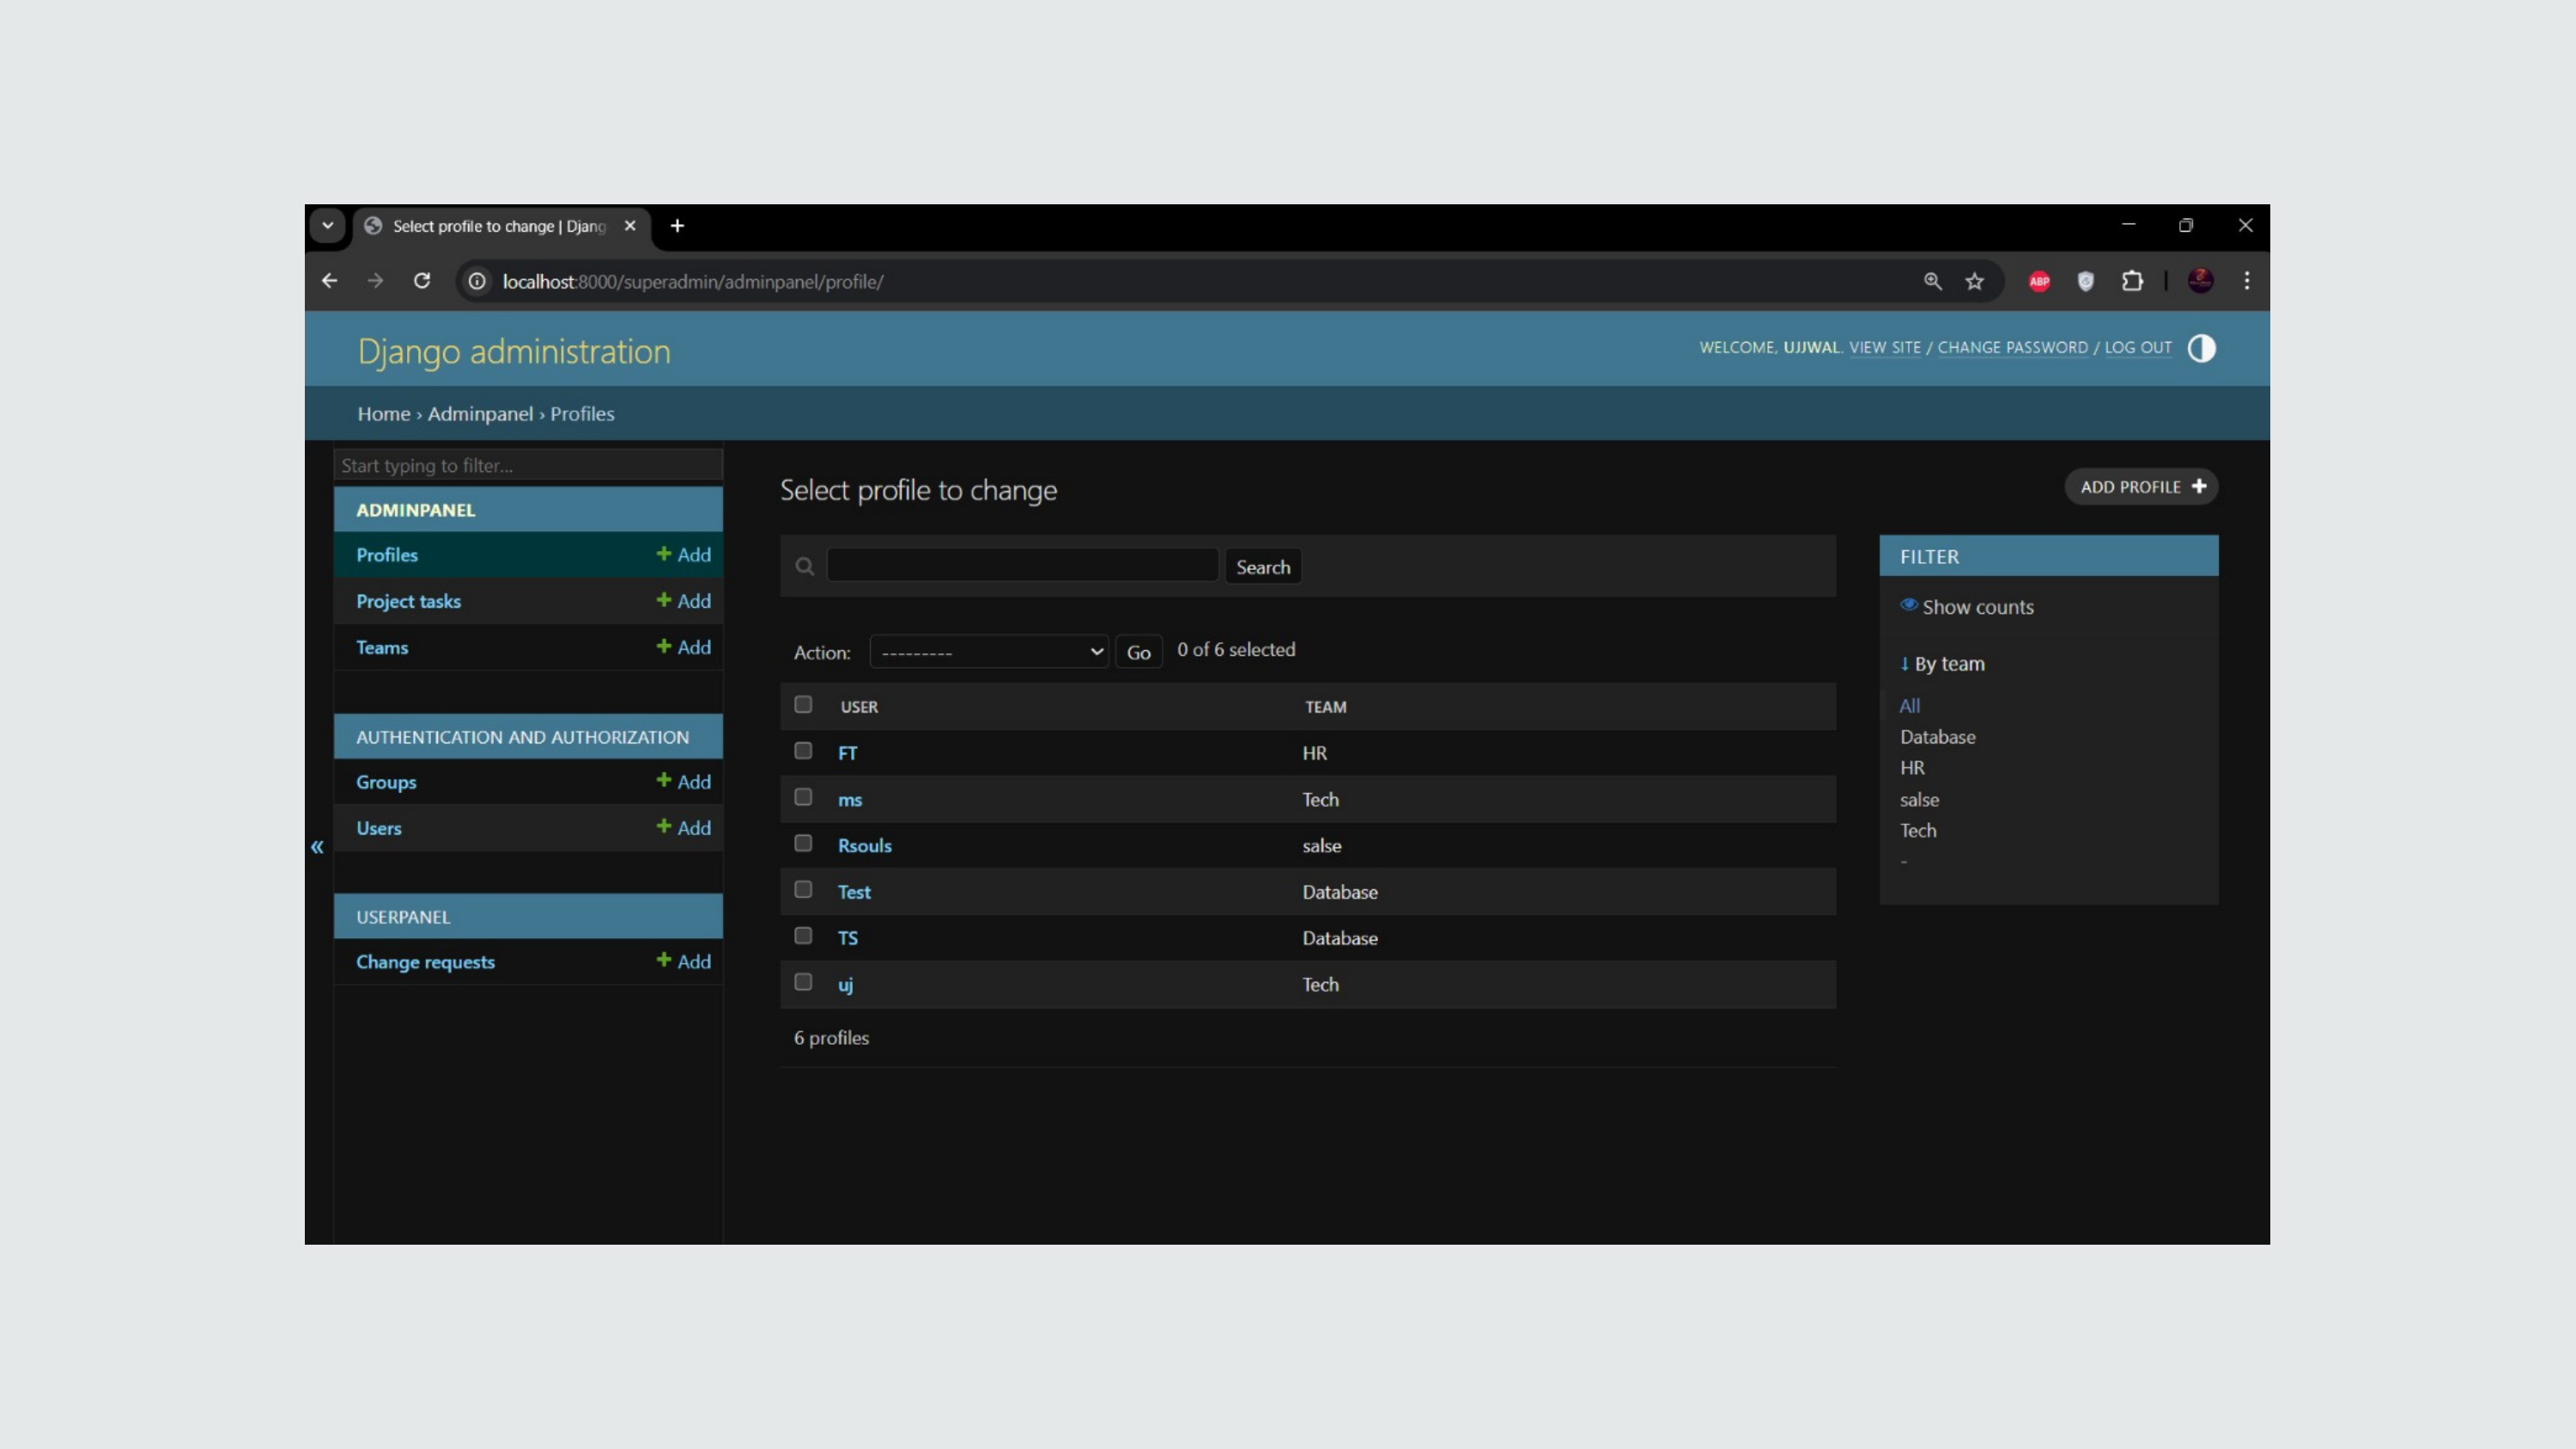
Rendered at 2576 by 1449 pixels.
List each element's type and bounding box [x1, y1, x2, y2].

text_box [301, 200, 2275, 1248]
